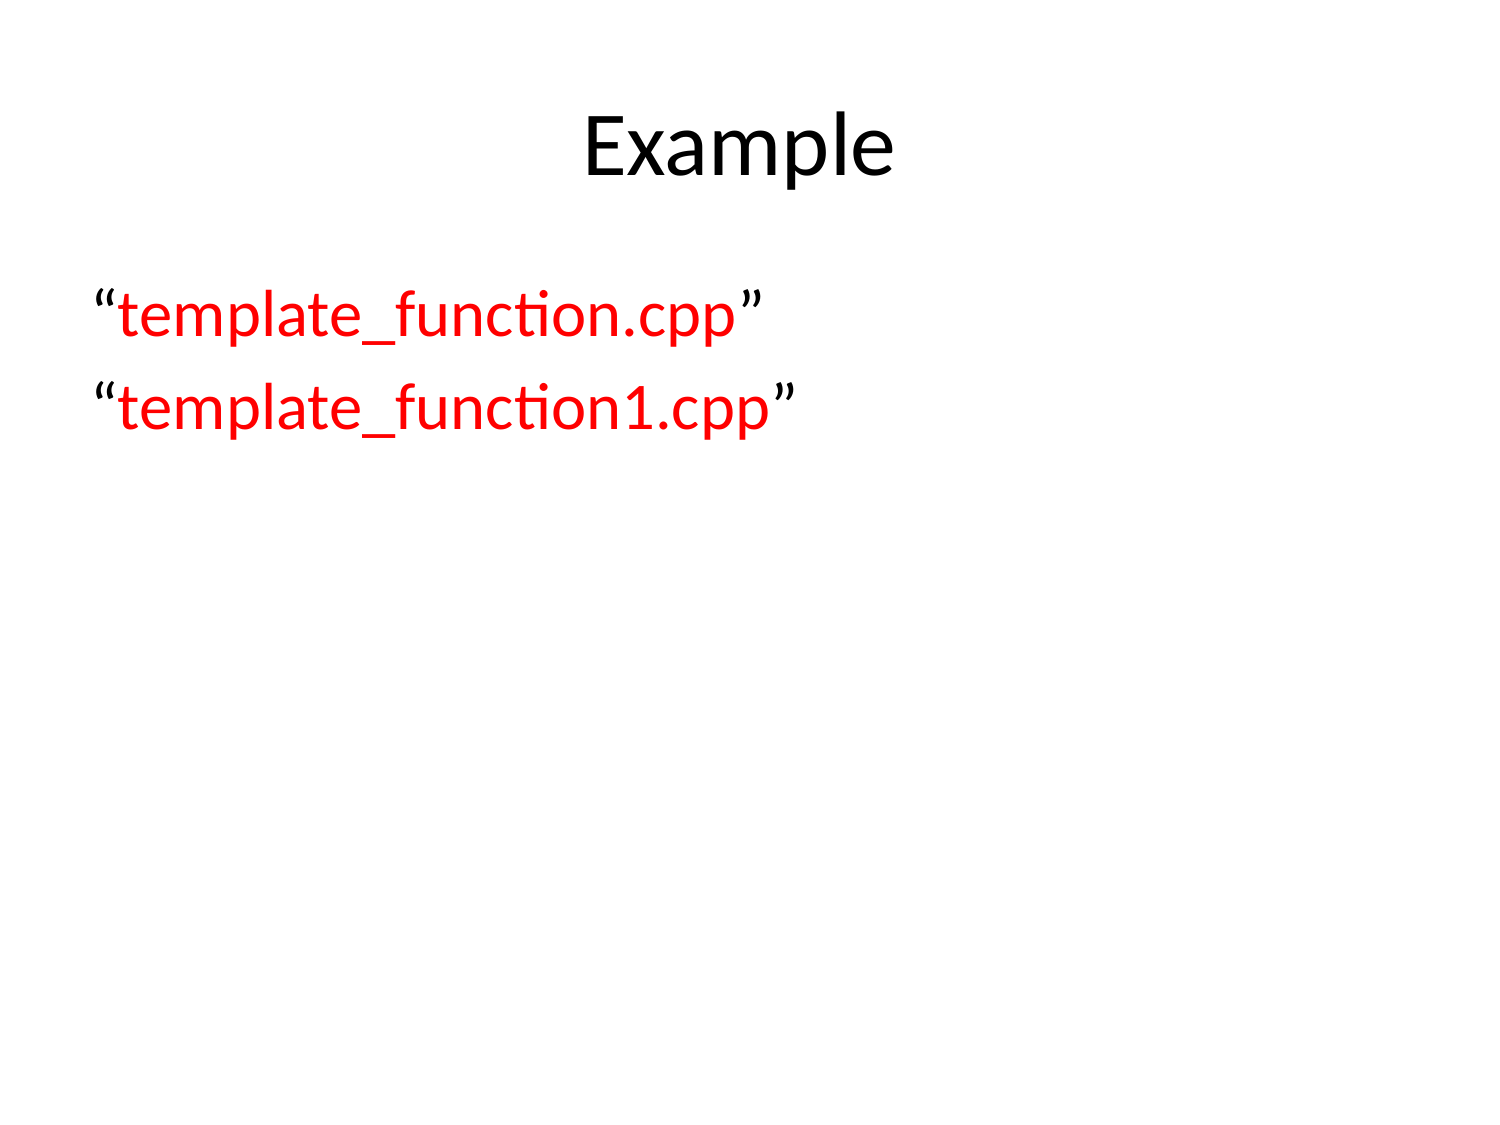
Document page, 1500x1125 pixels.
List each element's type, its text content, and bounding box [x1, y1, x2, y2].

title Example [75, 45, 1425, 233]
list “template_function.cpp” “template_function1.cpp” [75, 262, 1425, 1005]
